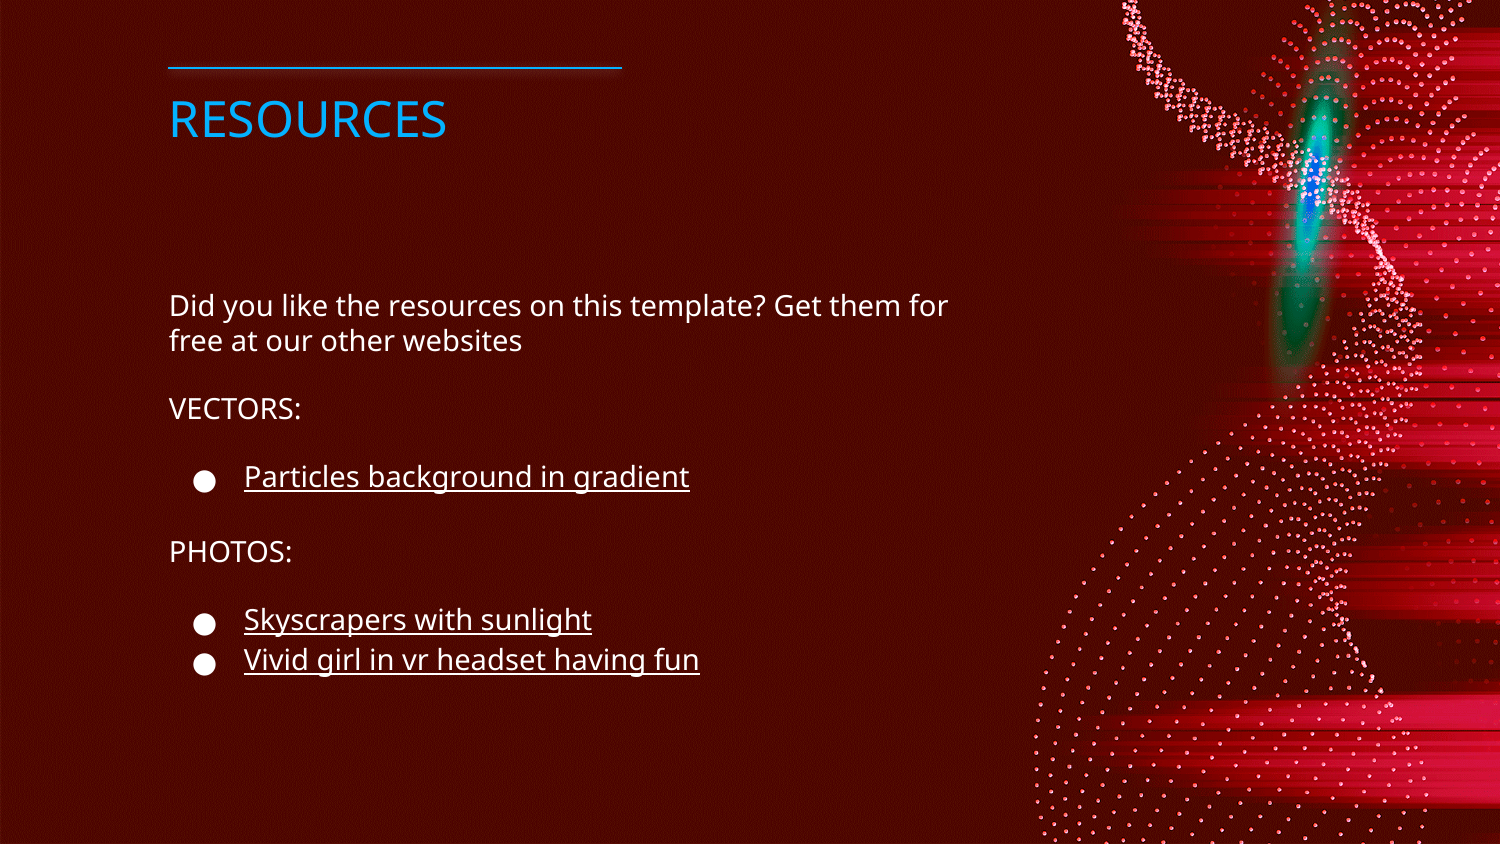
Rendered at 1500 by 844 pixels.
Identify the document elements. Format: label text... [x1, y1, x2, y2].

list Did you like the resources on this template? Get them for free at our other websites VECTORS: Particles background in gradient PHOTOS: Skyscrapers with sunlight Vivid girl in vr headset having fun [153, 272, 966, 726]
picture [0, 0, 1500, 844]
title RESOURCES [153, 72, 914, 228]
